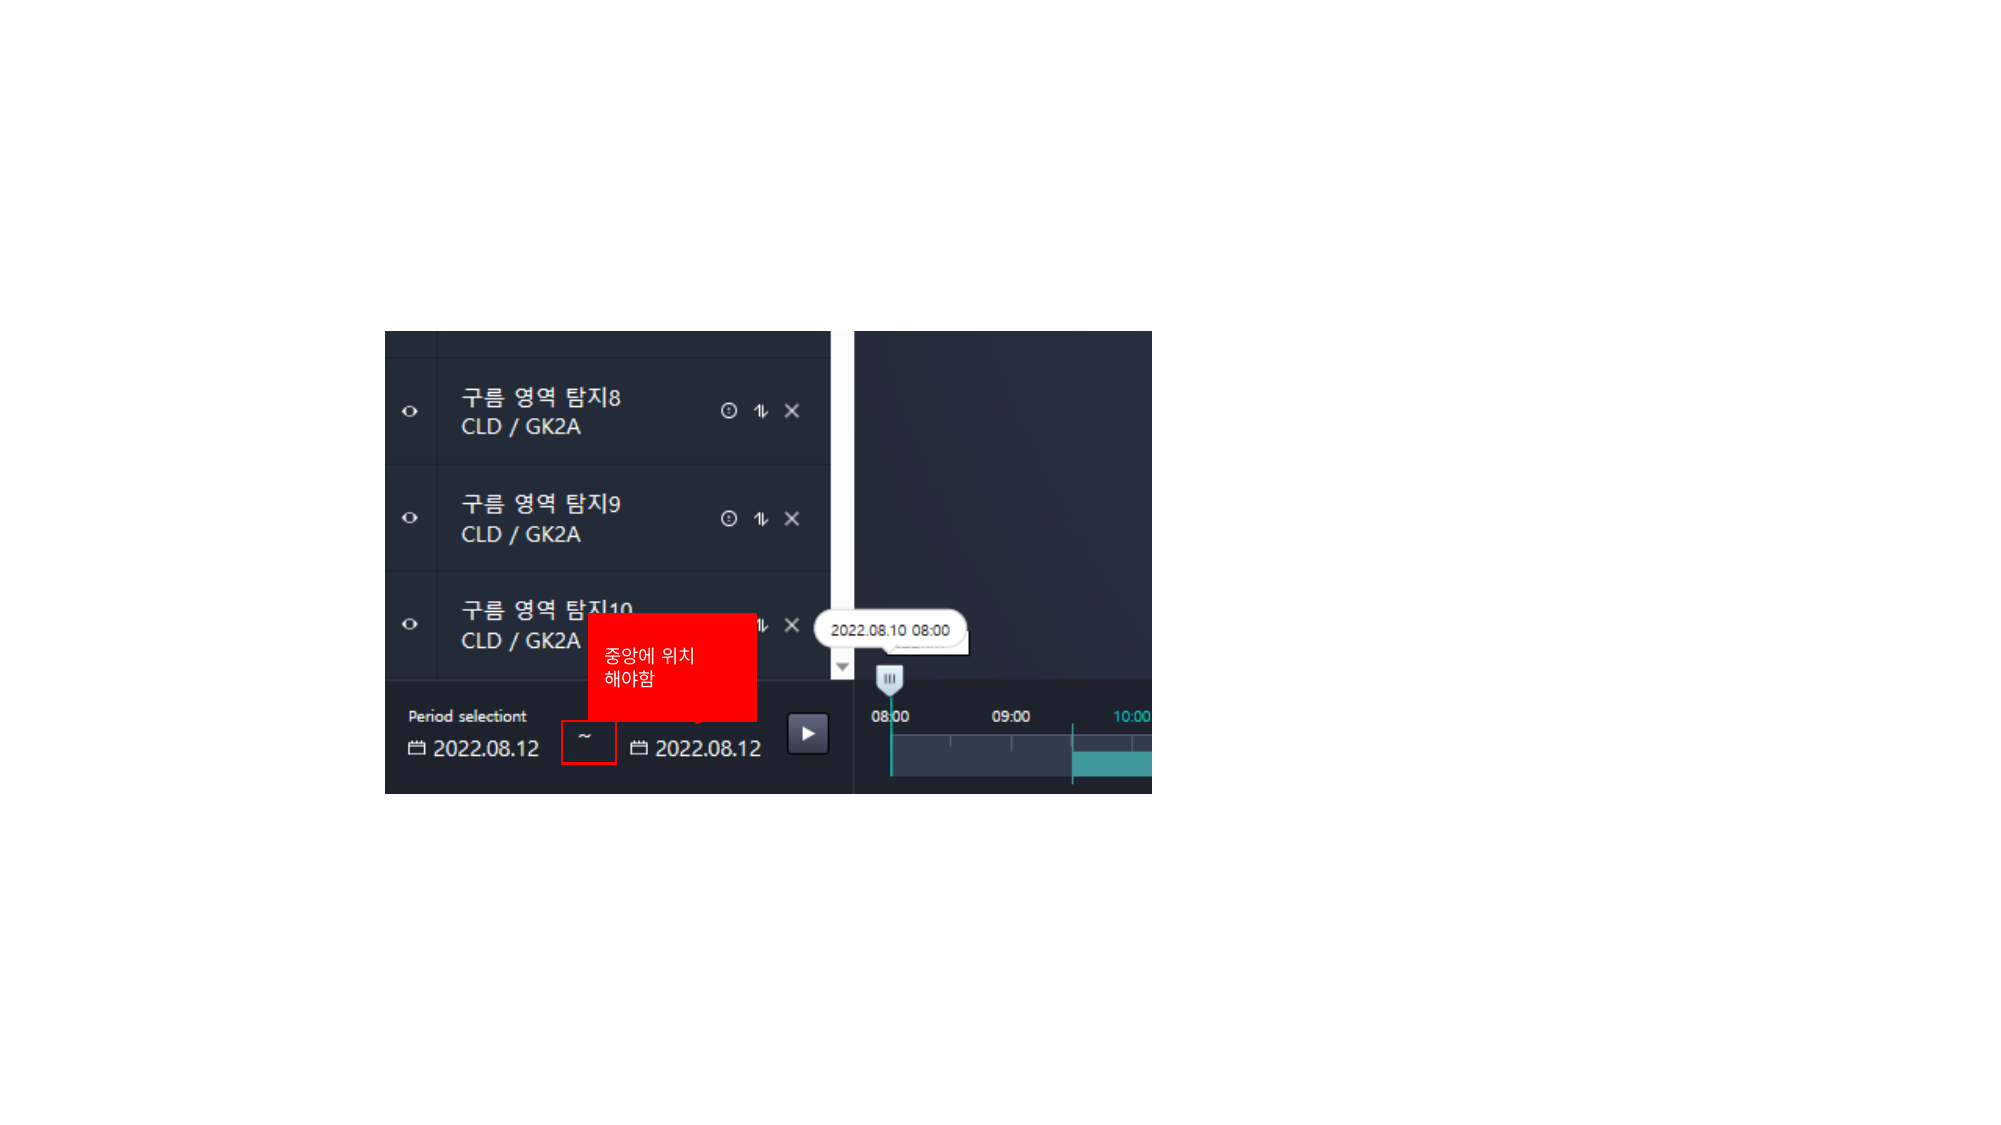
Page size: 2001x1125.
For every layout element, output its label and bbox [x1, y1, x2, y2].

picture [385, 331, 1152, 794]
